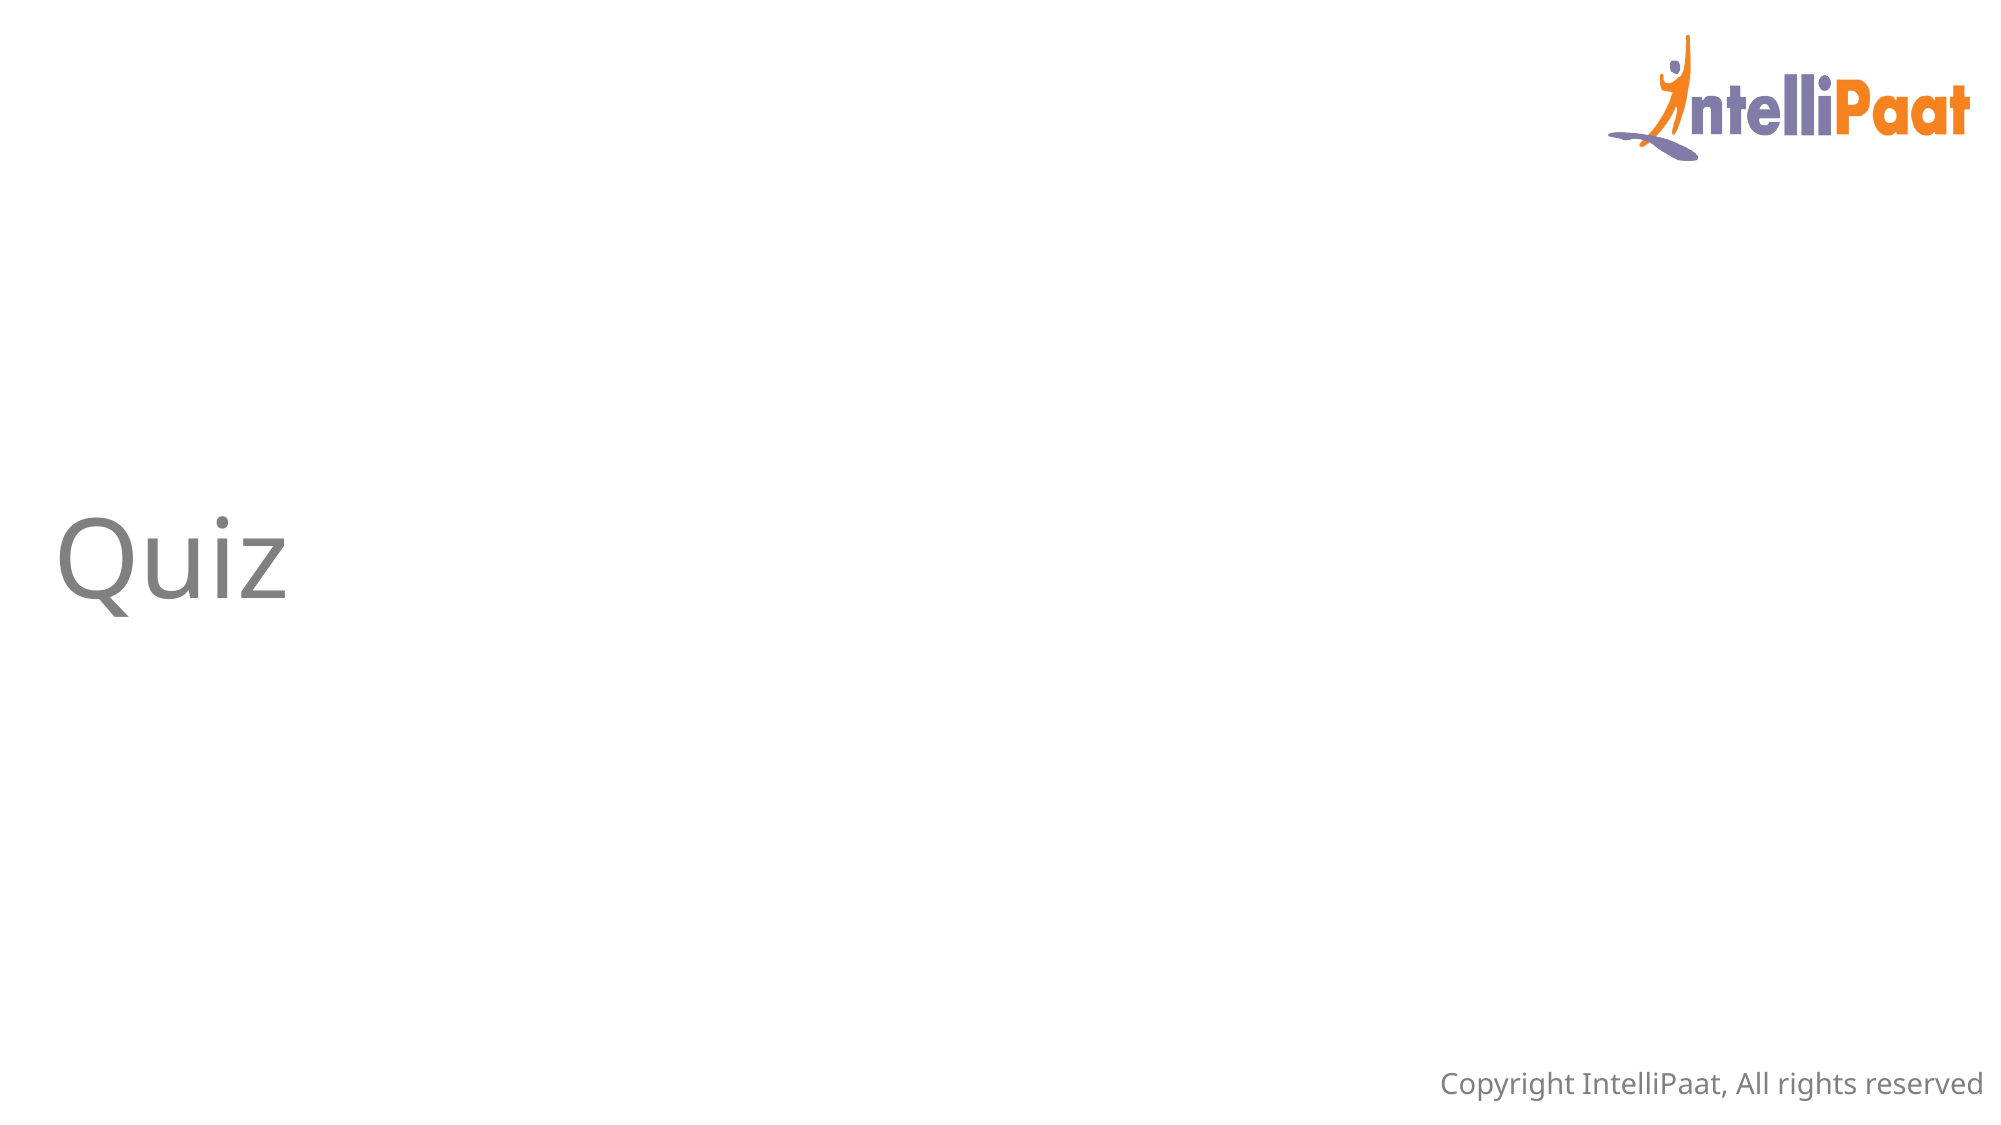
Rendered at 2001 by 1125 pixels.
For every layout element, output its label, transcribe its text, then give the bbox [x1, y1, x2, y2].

picture [1608, 34, 1970, 161]
list Quiz [53, 430, 1175, 695]
